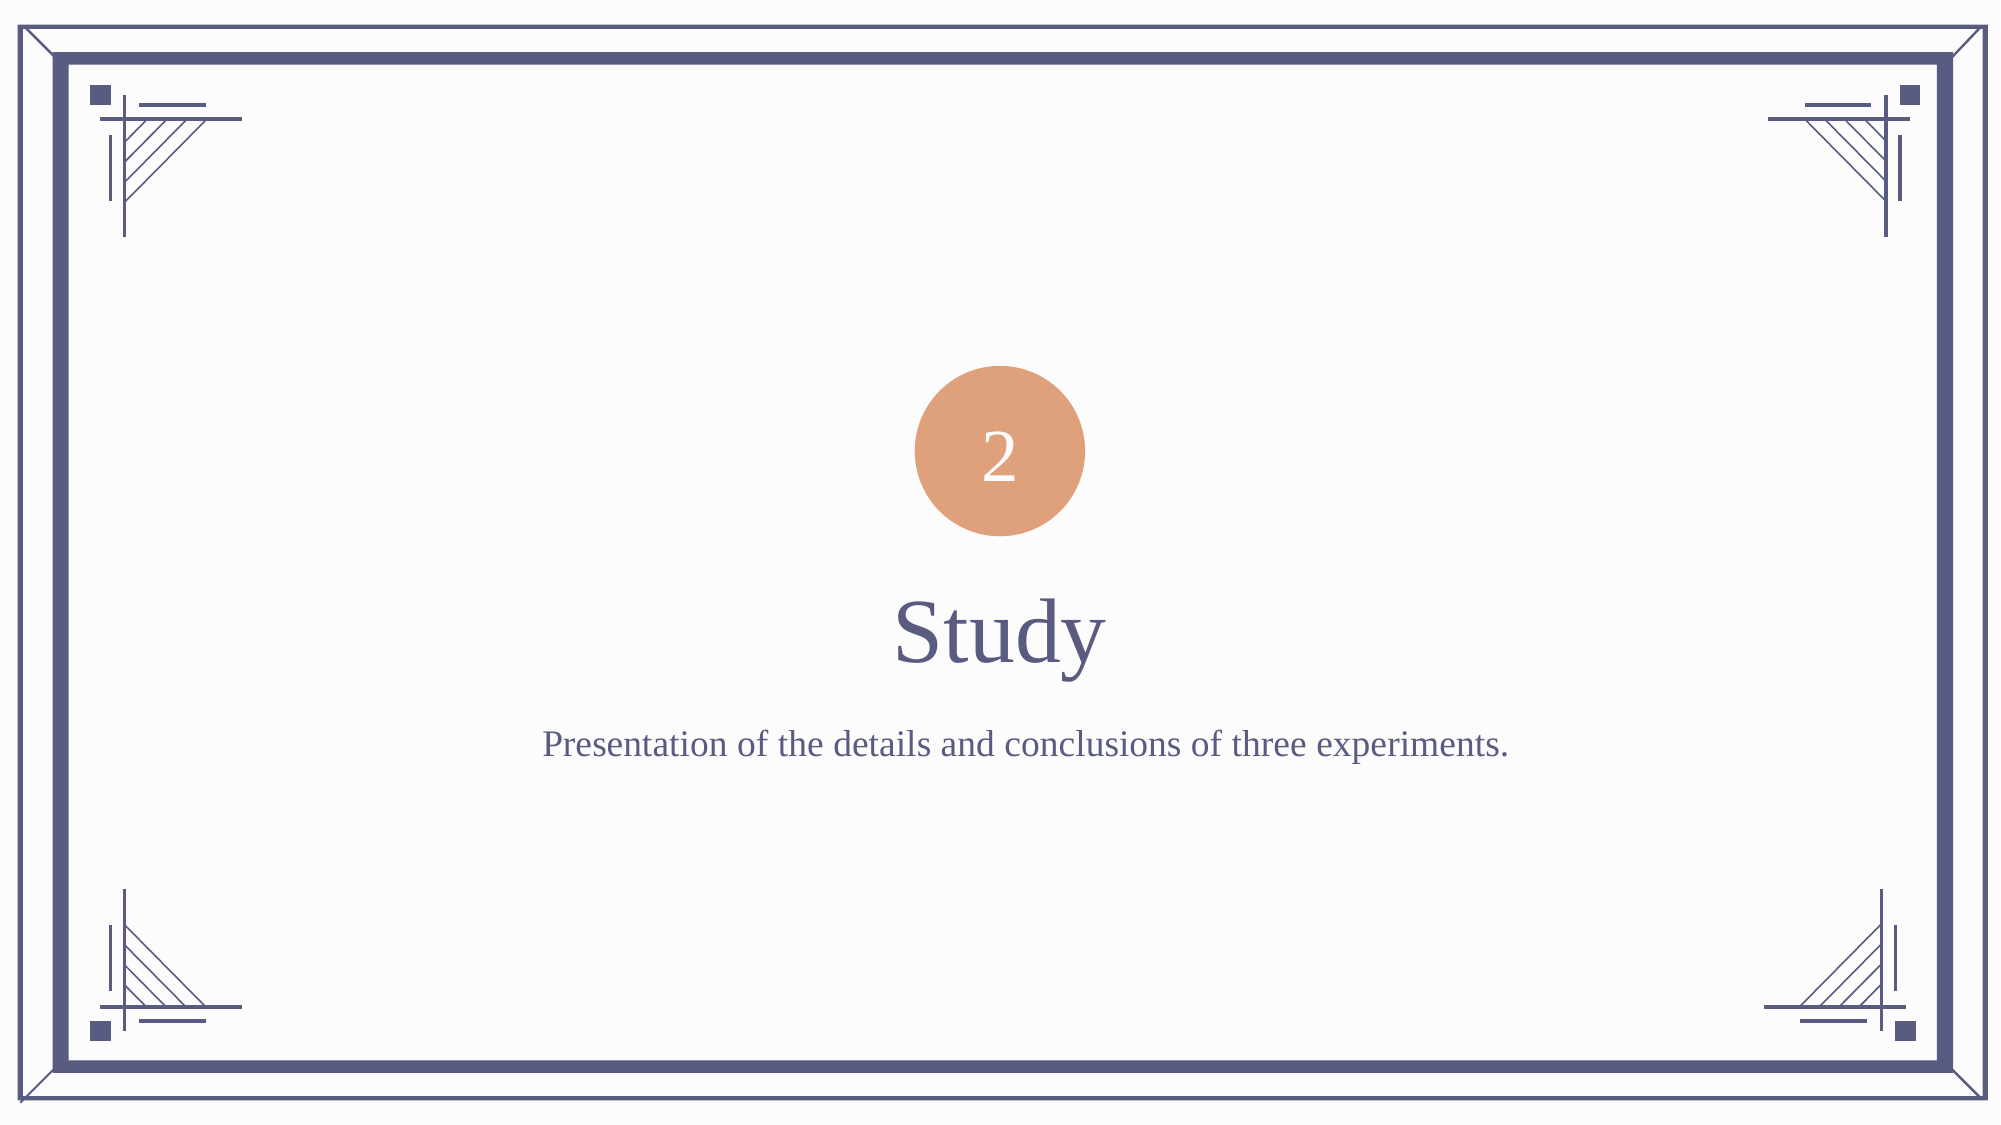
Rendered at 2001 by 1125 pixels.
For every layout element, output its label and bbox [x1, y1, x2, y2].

text_box [360, 365, 1693, 765]
